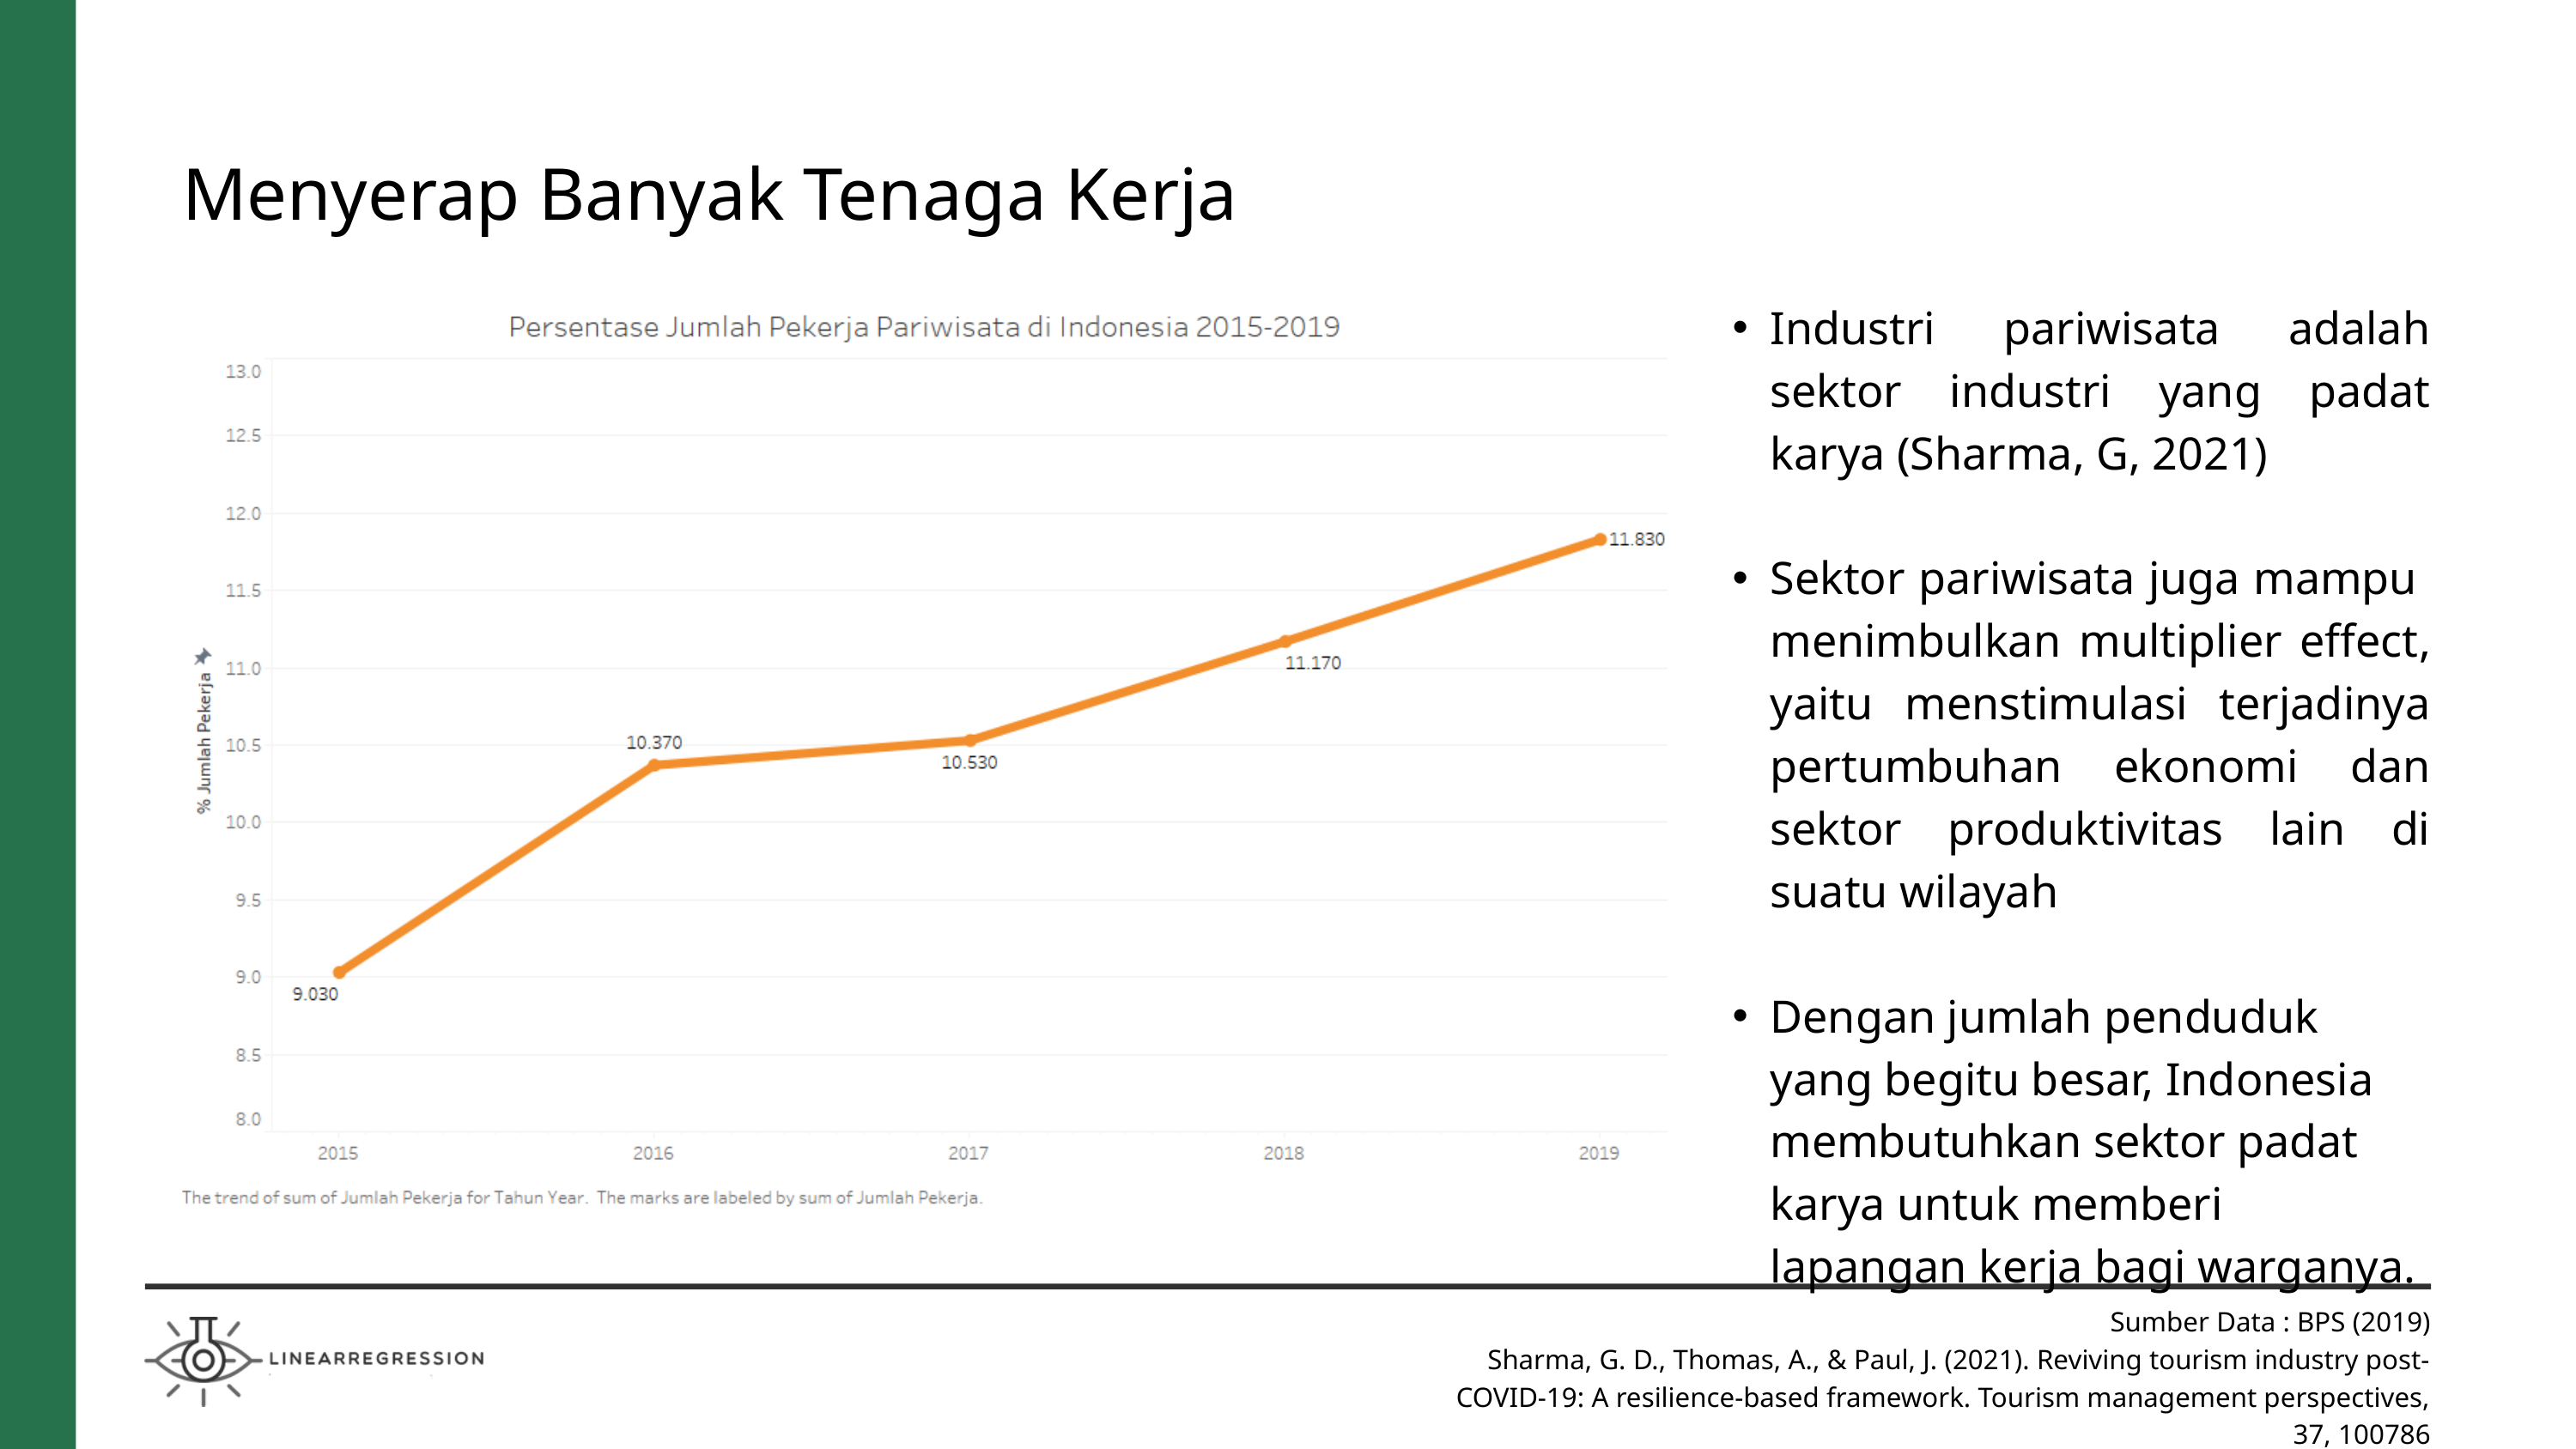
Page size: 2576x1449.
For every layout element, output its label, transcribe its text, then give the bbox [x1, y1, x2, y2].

text_box Sumber Data : BPS (2019) Sharma, G. D., Thomas, A., & Paul, J. (2021). Reviving tourism industry post-COVID-19: A resilience-based framework. Tourism management perspectives, 37, 100786 [1427, 1415, 2432, 1449]
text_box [144, 1283, 2432, 1407]
text_box Menyerap Banyak Tenaga Kerja [182, 134, 1535, 234]
text_box Industri pariwisata adalah sektor industri yang padat karya (Sharma, G, 2021) Sektor pariwisata juga mampu menimbulkan multiplier effect, yaitu menstimulasi terjadinya pertumbuhan ekonomi dan sektor produktivitas lain di suatu wilayah Dengan jumlah penduduk yang begitu besar, Indonesia membutuhkan sektor padat karya untuk memberi lapangan kerja bagi warganya. [1694, 291, 2432, 1282]
picture [181, 297, 1668, 1210]
text_box [0, 0, 76, 1449]
